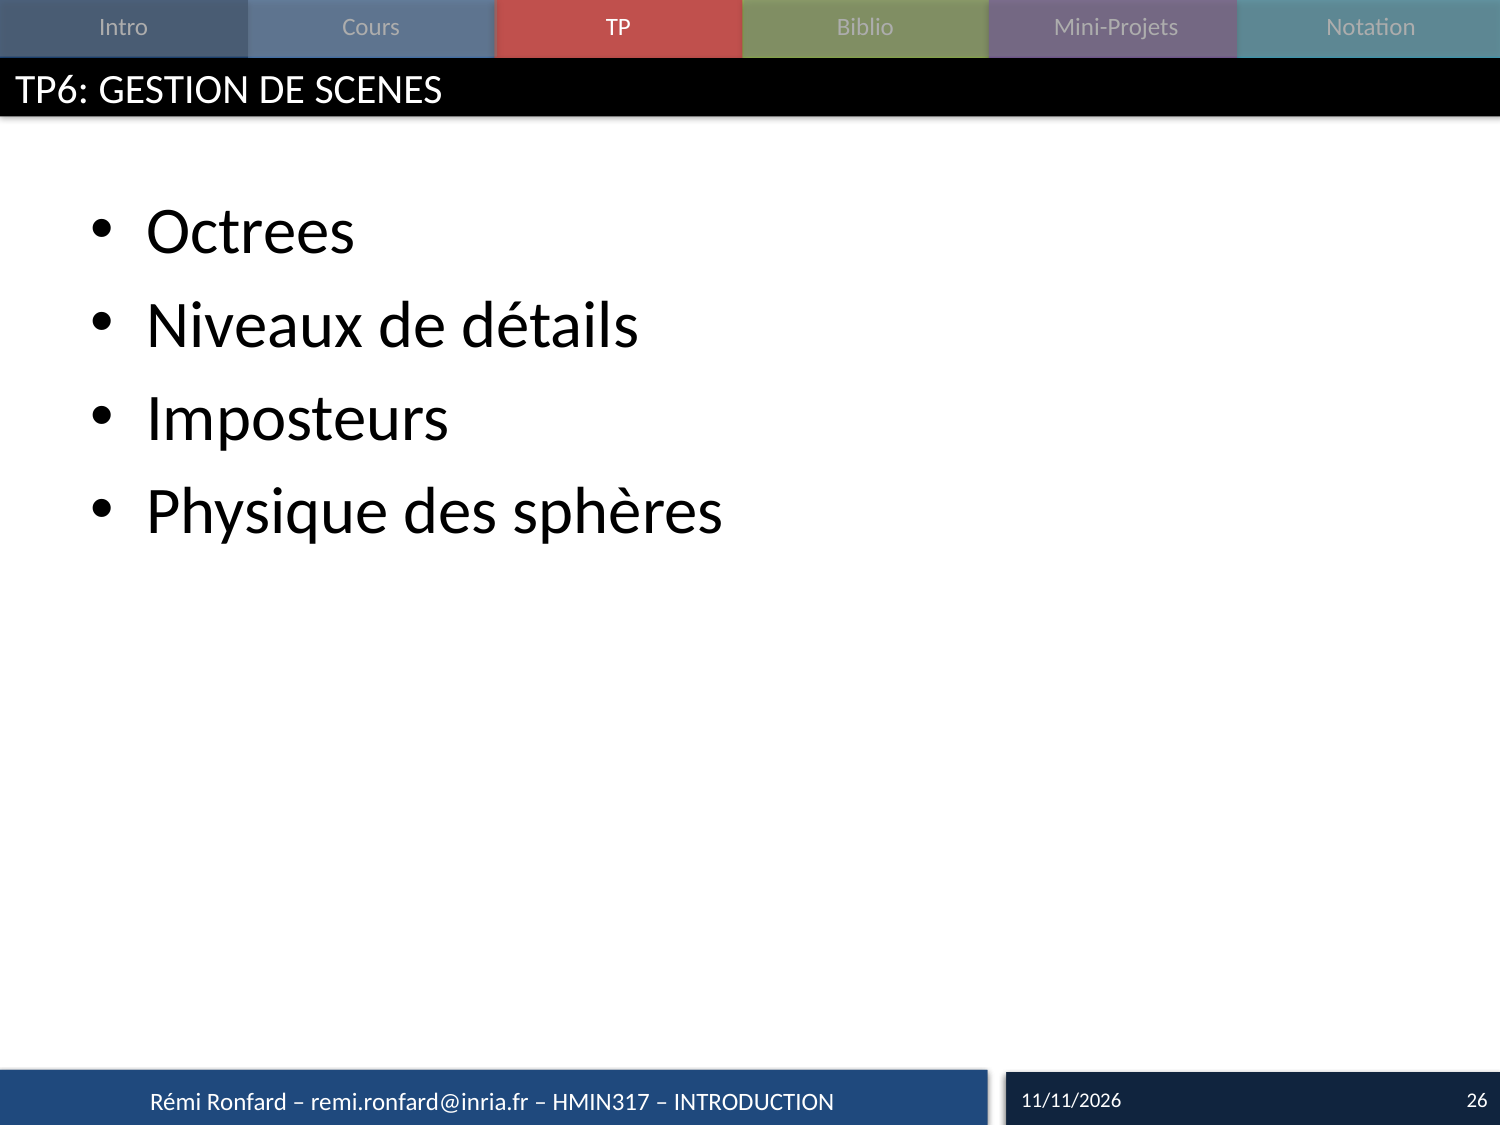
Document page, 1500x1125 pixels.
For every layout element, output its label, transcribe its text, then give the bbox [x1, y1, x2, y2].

title TP6: GESTION DE SCENES [0, 58, 1500, 117]
footer Rémi Ronfard – remi.ronfard@inria.fr – HMIN317 – INTRODUCTION [0, 1072, 988, 1125]
slide_number 26 [1153, 1071, 1500, 1125]
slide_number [1006, 1070, 1153, 1125]
list Octrees Niveaux de détails Imposteurs Physique des sphères [75, 179, 1425, 1005]
